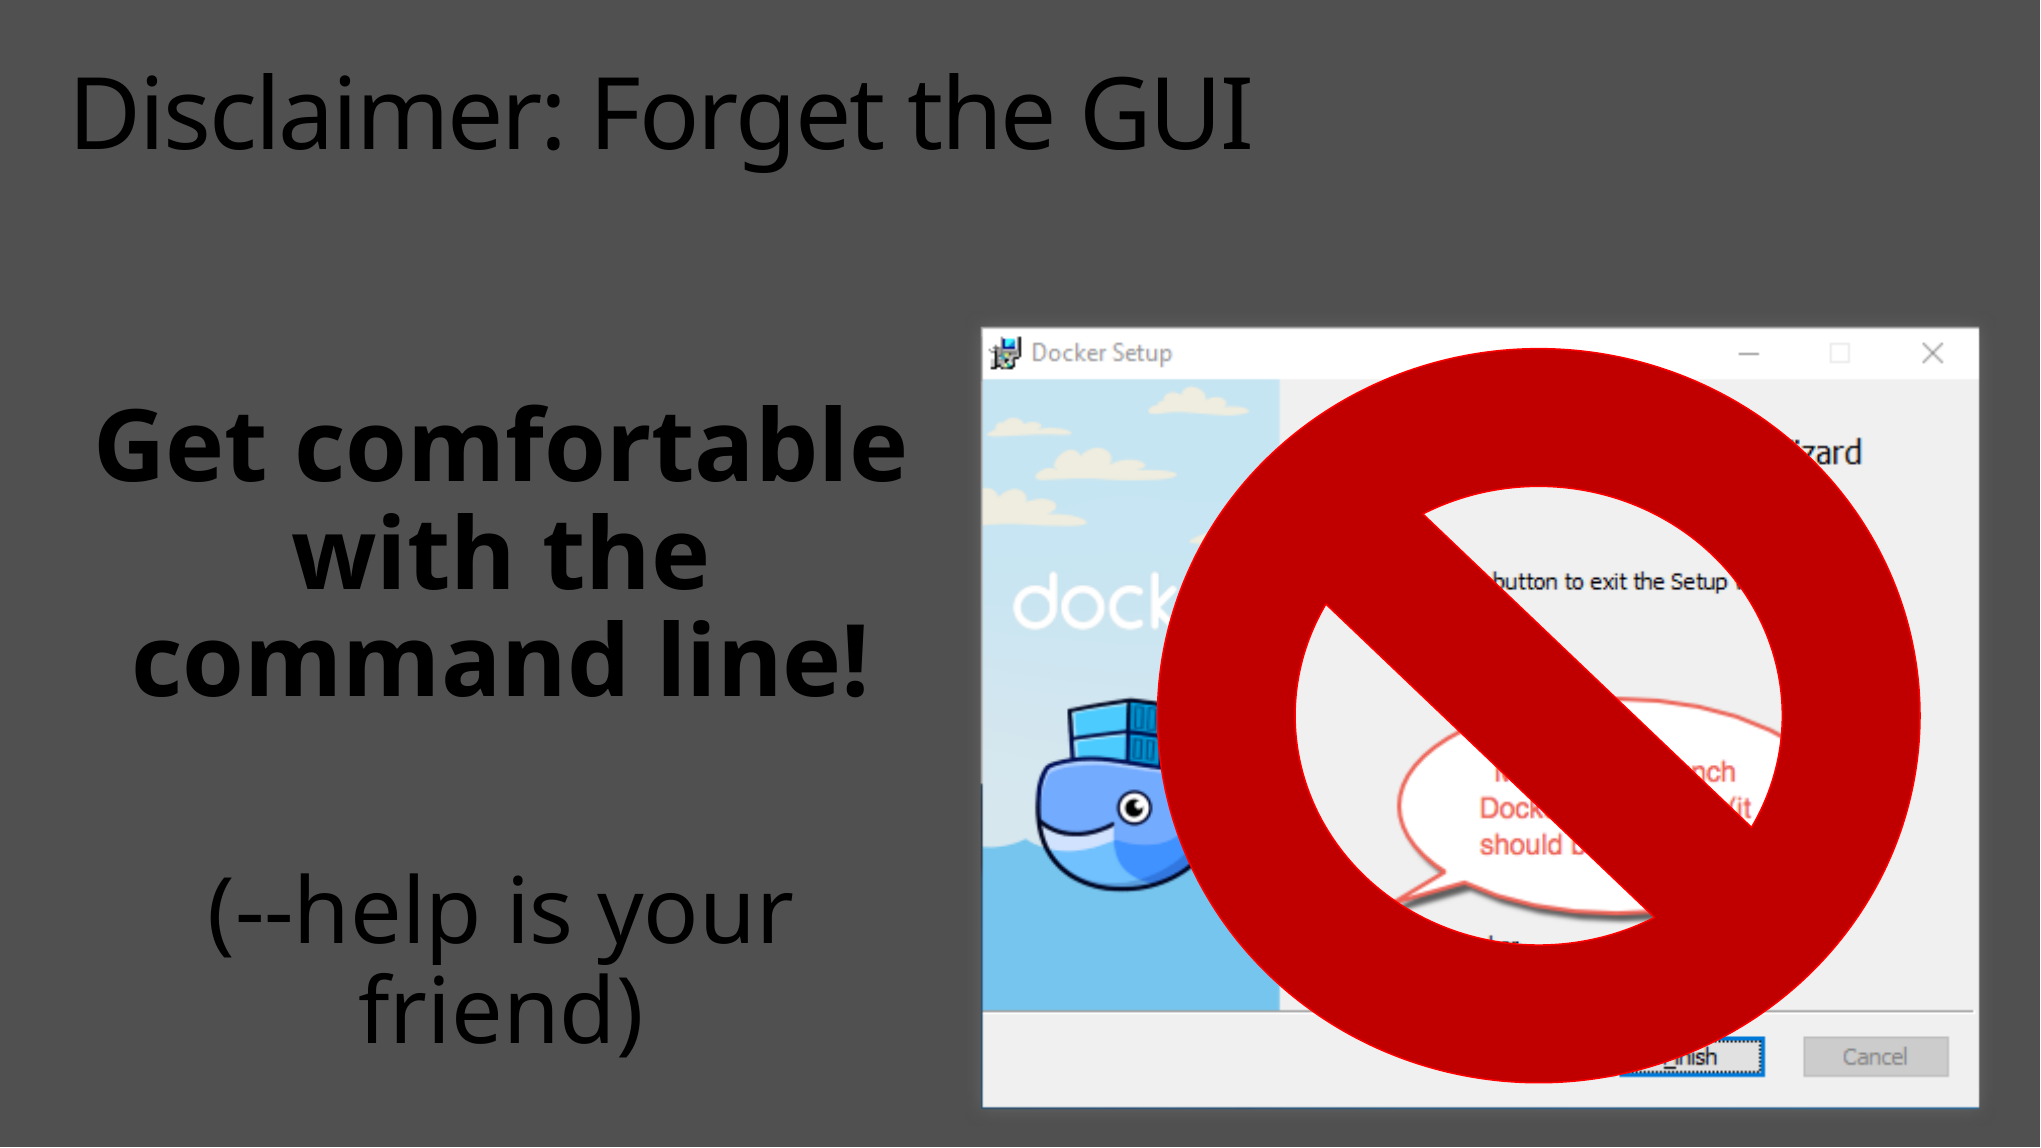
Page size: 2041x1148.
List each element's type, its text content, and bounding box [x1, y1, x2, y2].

list Get comfortable with the command line! (--help is your friend) [57, 379, 946, 1083]
picture [964, 310, 1996, 1126]
title Disclaimer: Forget the GUI [45, 48, 1996, 199]
